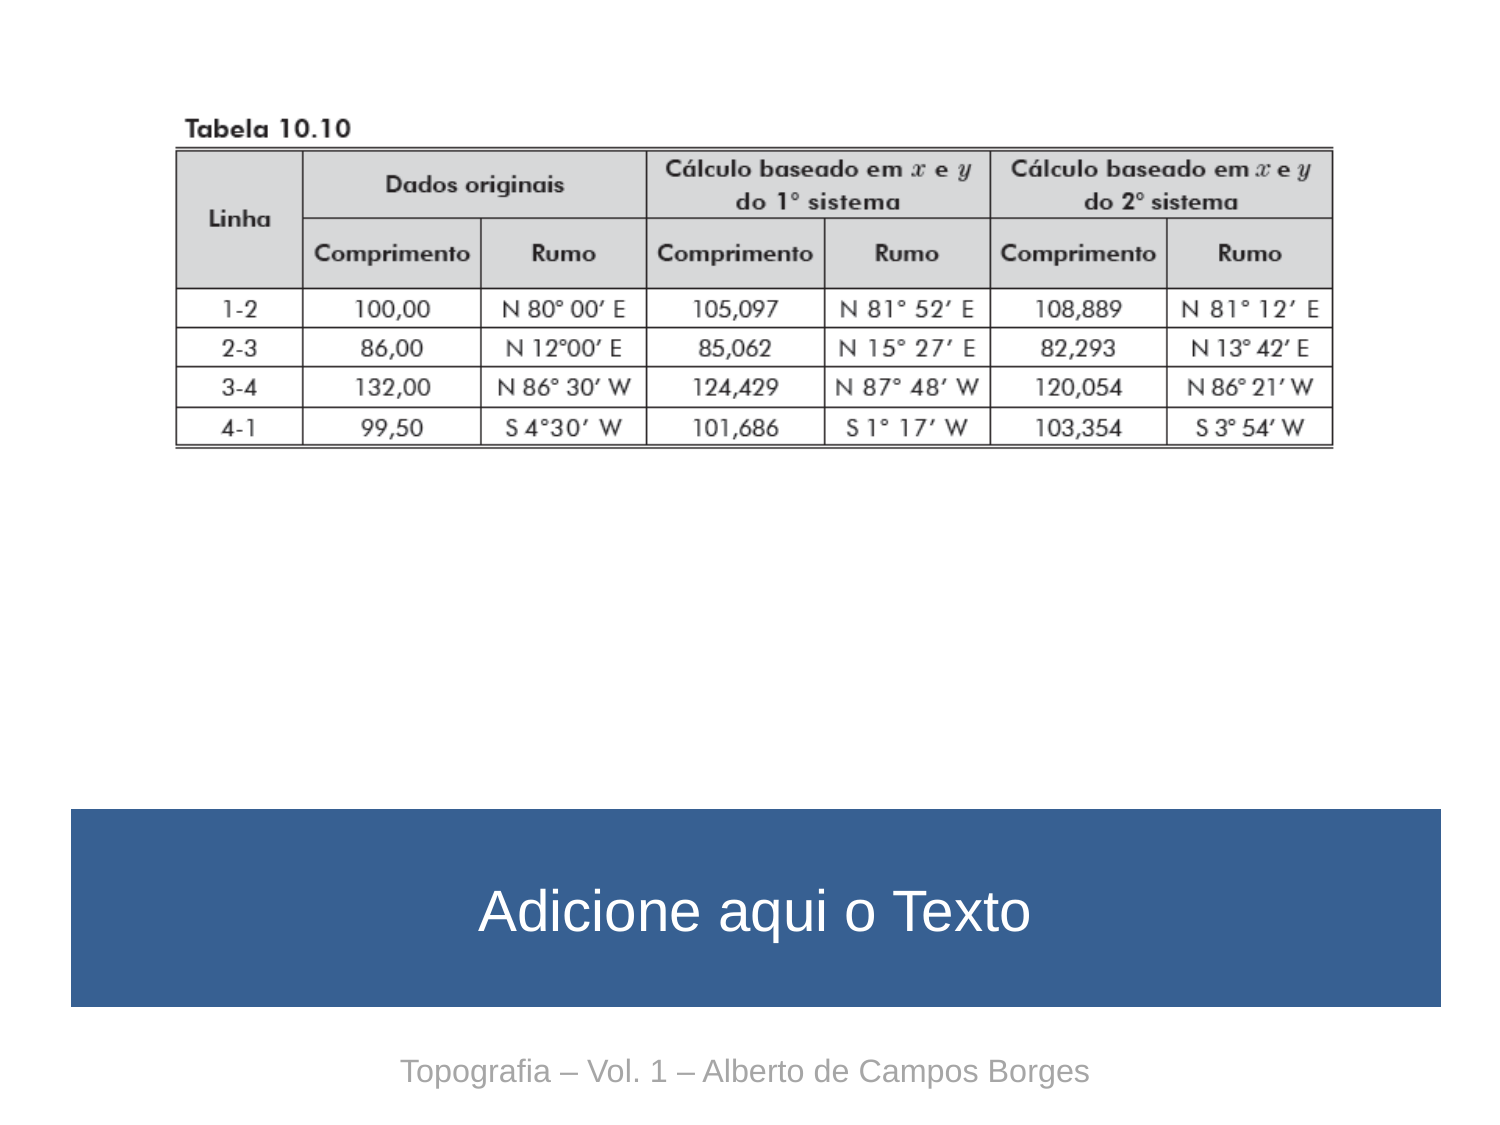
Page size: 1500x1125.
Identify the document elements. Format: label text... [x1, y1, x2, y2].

footer Topografia – Vol. 1 – Alberto de Campos Borges [0, 1042, 1500, 1103]
text_box Adicione aqui o Texto [70, 808, 1442, 1008]
picture [156, 104, 1344, 460]
